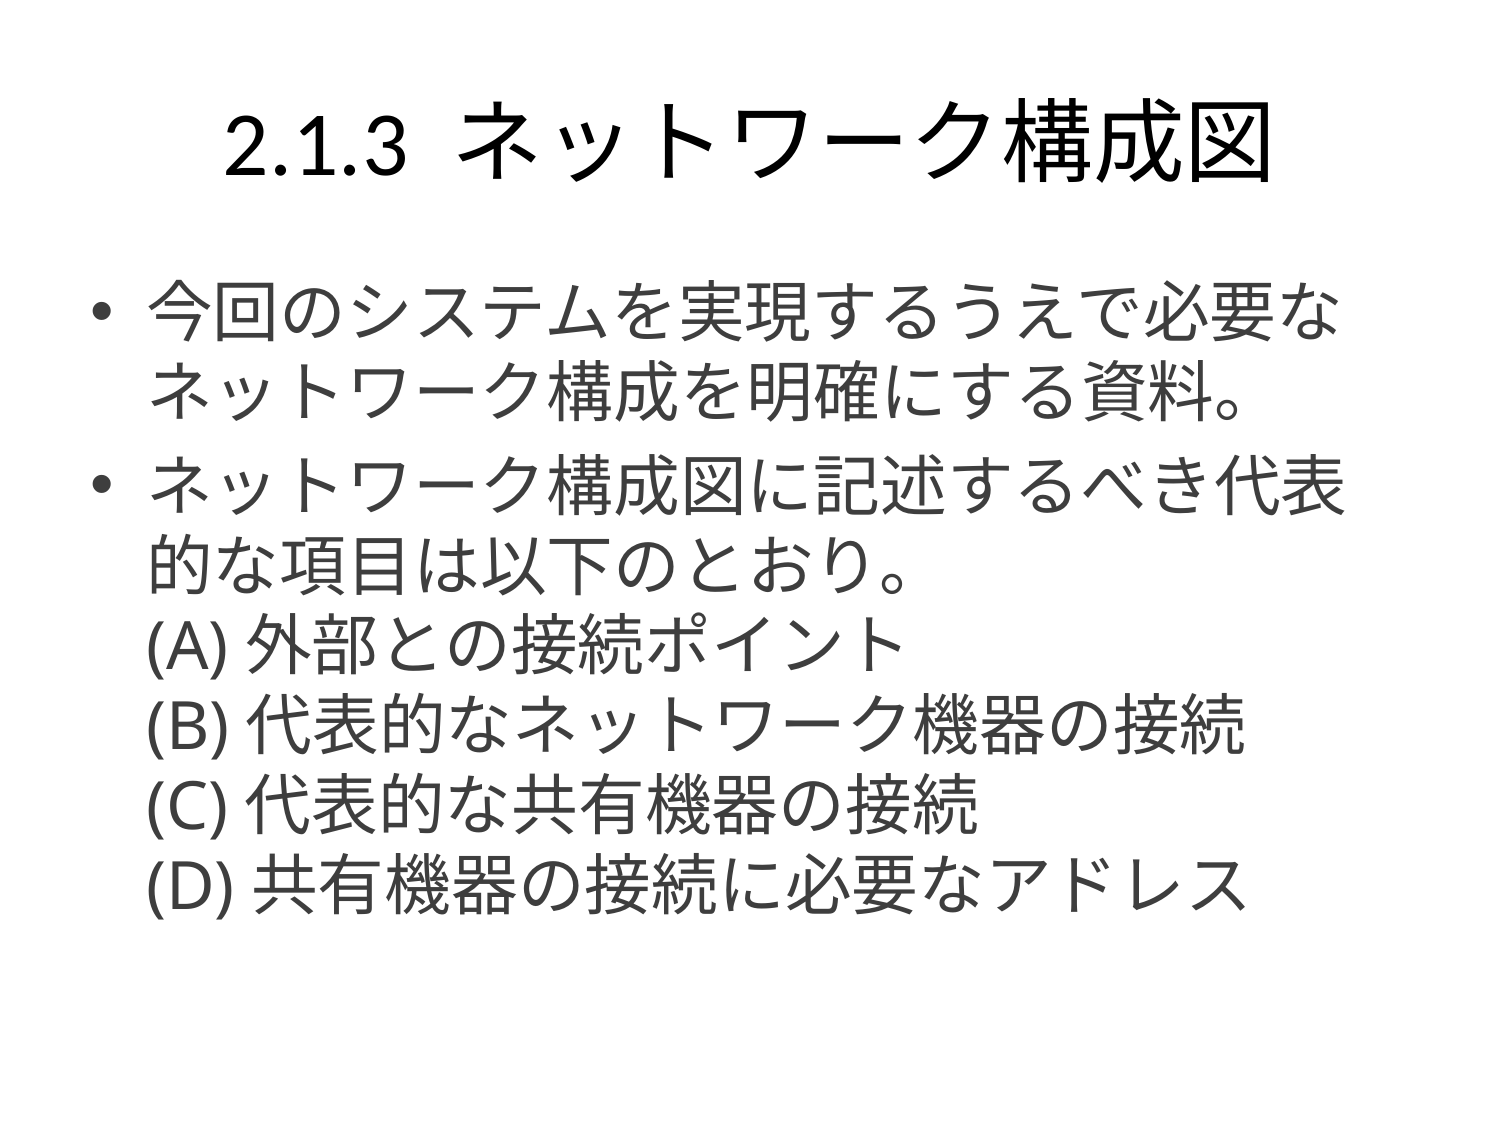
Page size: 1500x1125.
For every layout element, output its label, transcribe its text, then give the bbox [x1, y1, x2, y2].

title 2.1.3 ネットワーク構成図 [75, 45, 1425, 233]
list 今回のシステムを実現するうえで必要なネットワーク構成を明確にする資料。 ネットワーク構成図に記述するべき代表的な項目は以下のとおり。 (A)外部との接続ポイント (B)代表的なネットワーク機器の接続 (C)代表的な共有機器の接続 (D)共有機器の接続に必要なアドレス [75, 262, 1425, 1005]
